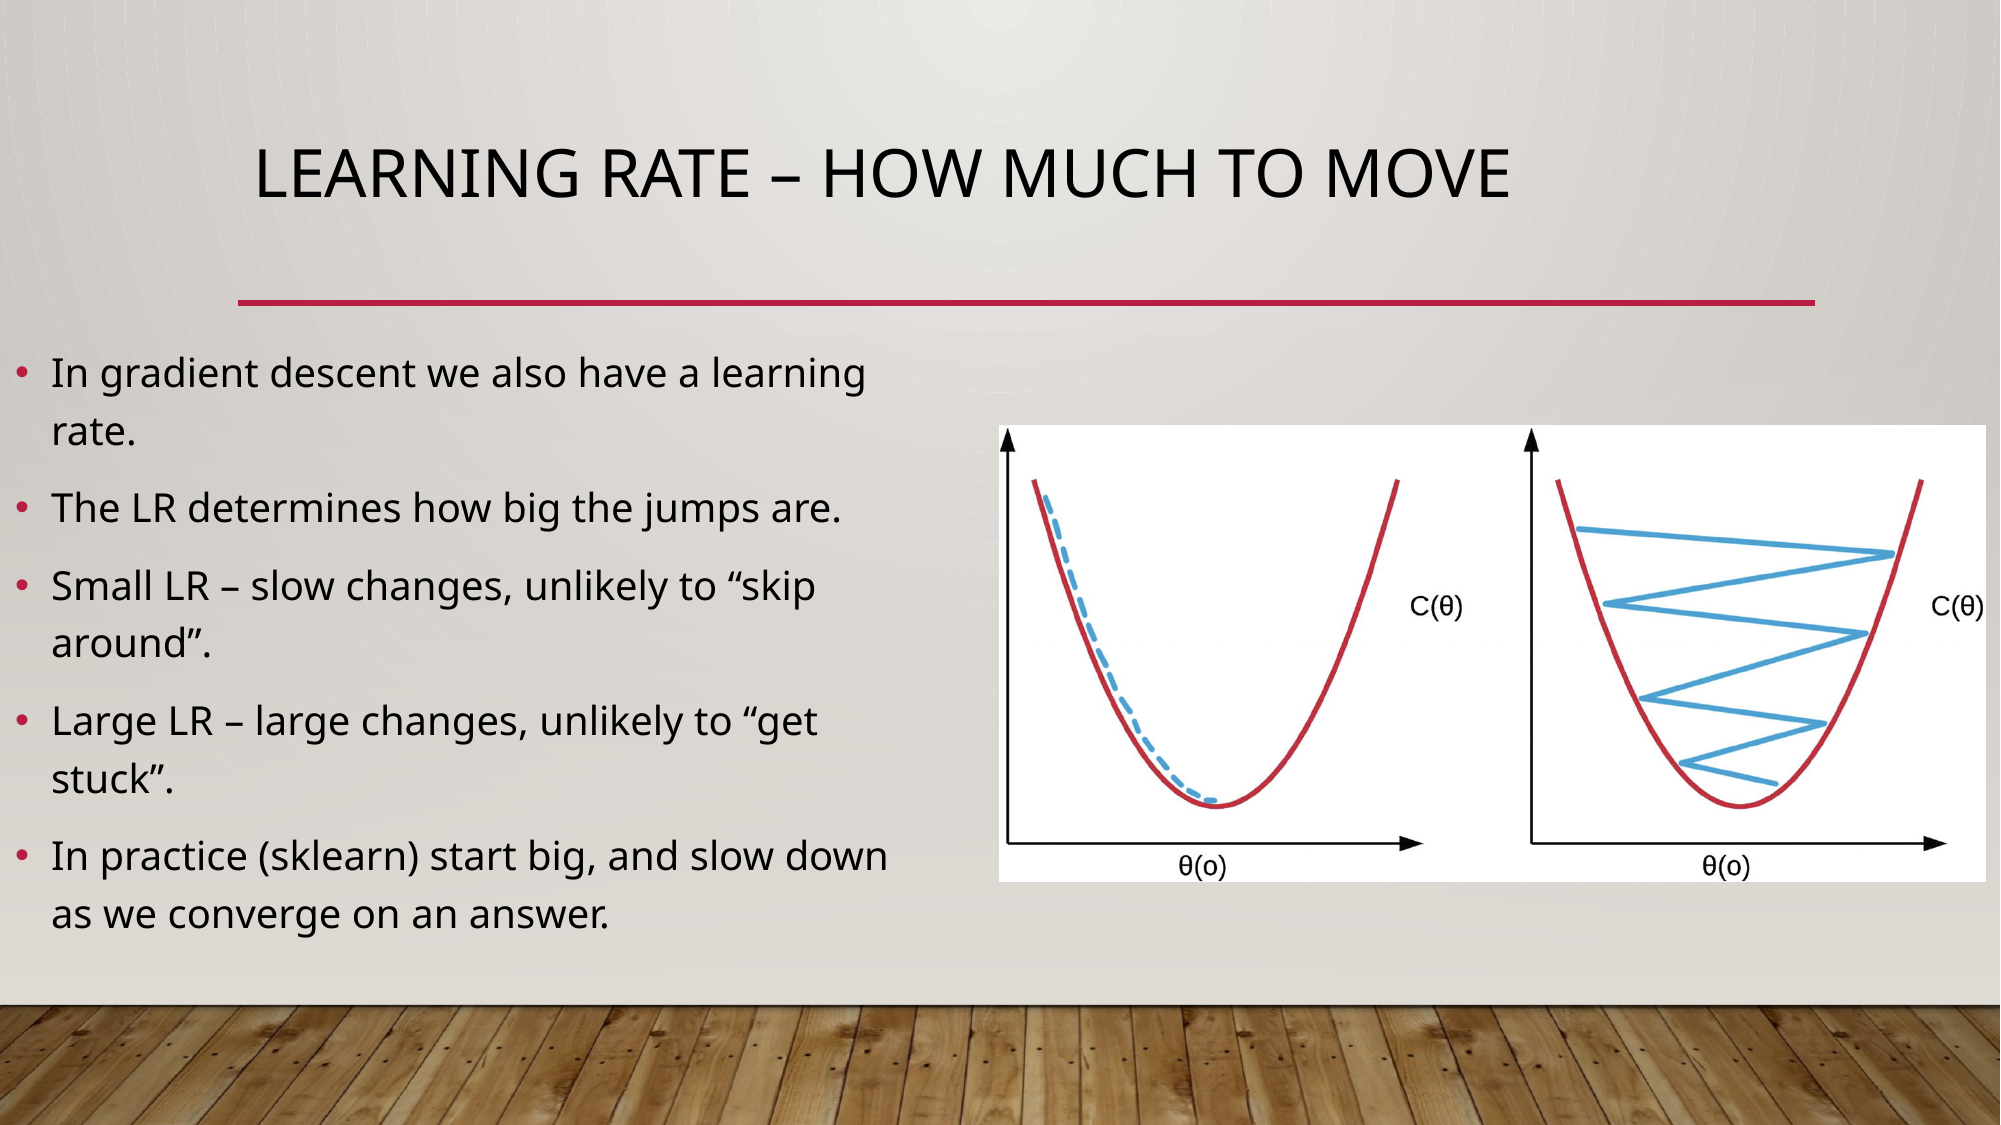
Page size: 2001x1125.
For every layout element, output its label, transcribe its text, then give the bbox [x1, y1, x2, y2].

title Learning Rate – how much to move [238, 131, 1814, 305]
picture [0, 1005, 2000, 1125]
picture [999, 425, 1986, 882]
list In gradient descent we also have a learning rate. The LR determines how big the jumps are. Small LR – slow changes, unlikely to “skip around”. Large LR – large changes, unlikely to “get stuck”. In practice (sklearn) start big, and slow down as we converge on an answer. [0, 330, 921, 950]
